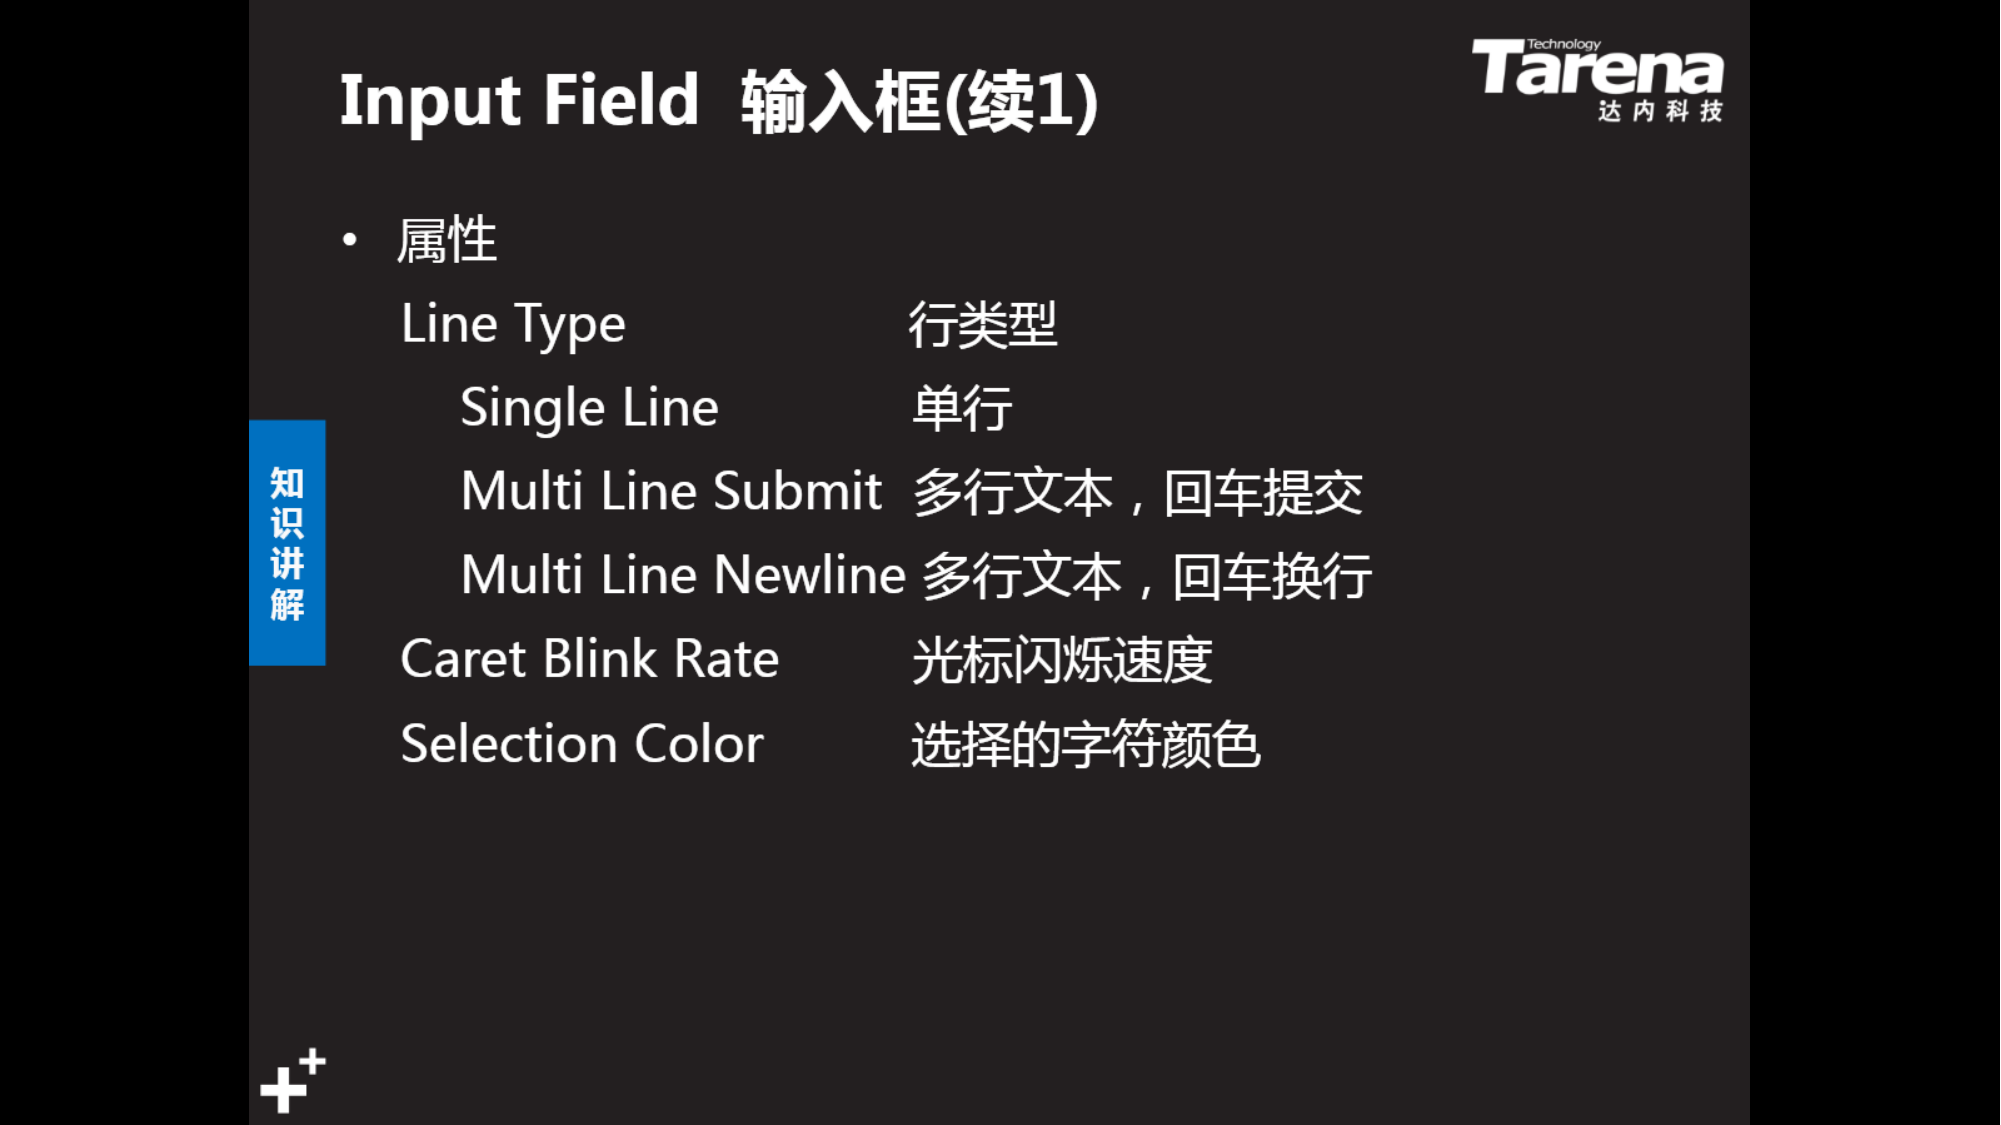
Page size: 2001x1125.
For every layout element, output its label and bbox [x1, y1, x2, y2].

picture [249, 0, 1750, 1125]
